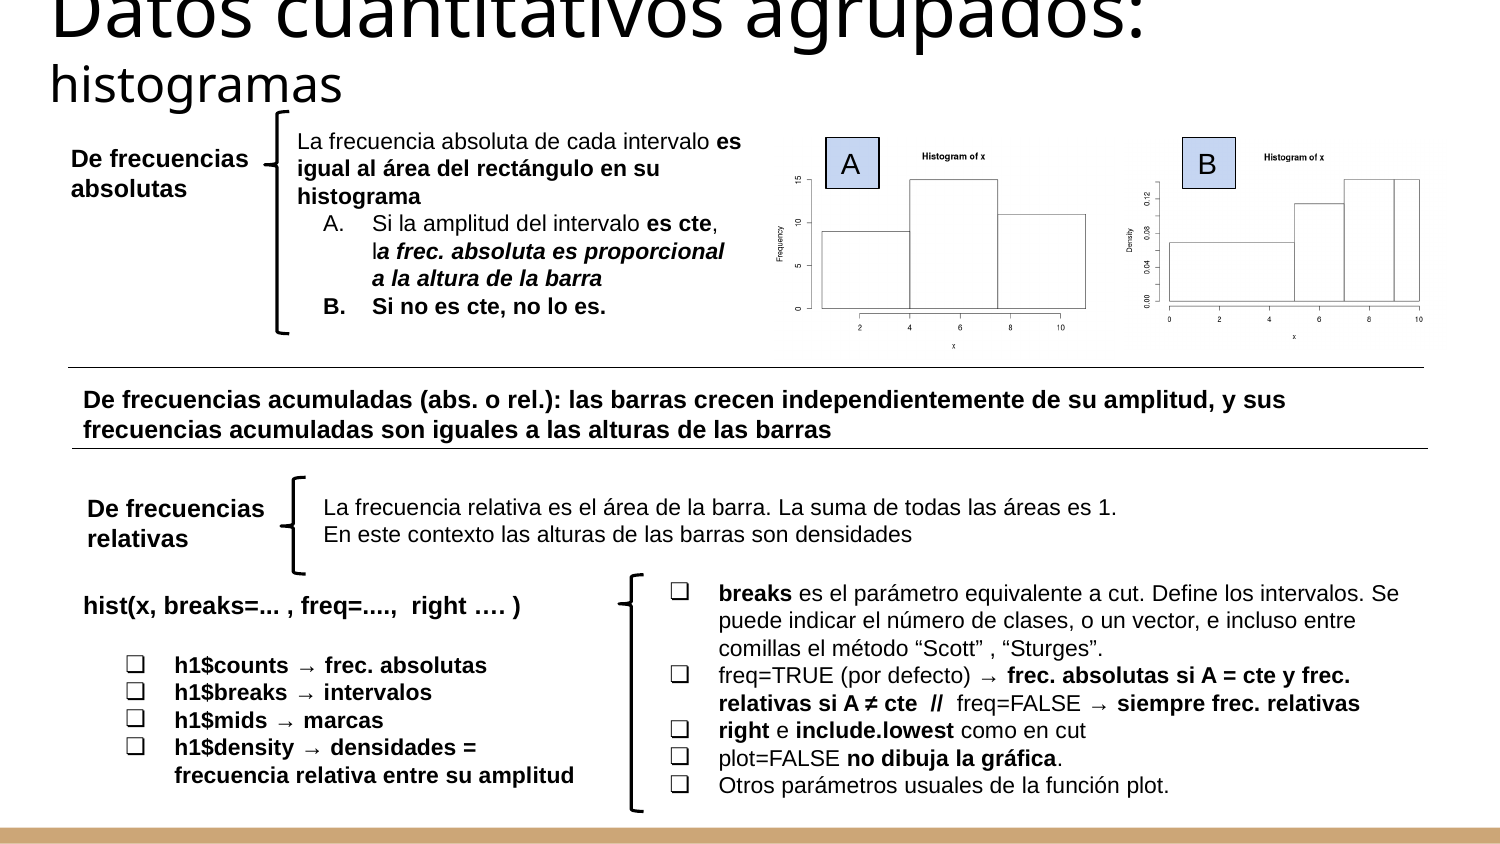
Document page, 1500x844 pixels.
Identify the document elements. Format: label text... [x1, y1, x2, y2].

text_box [631, 800, 644, 812]
text_box [280, 477, 306, 574]
text_box breaks es el parámetro equivalente a cut. Define los intervalos. Se puede indicar el número de clases, o un vector, e incluso entre comillas el método “Scott” , “Sturges”. freq=TRUE (por defecto) → frec. absolutas si A = cte y frec. relativas si A ≠ cte // freq=FALSE → siempre frec. relativas right e include.lowest como en cut plot=FALSE no dibuja la gráfica. Otros parámetros usuales de la función plot. [628, 563, 1457, 800]
text_box De frecuencias relativas [72, 477, 281, 564]
picture [774, 137, 1115, 360]
text_box De frecuencias absolutas [55, 128, 265, 215]
text_box [264, 111, 282, 334]
title Datos cuantitativos agrupados: histogramas [34, 31, 1433, 128]
text_box La frecuencia relativa es el área de la barra. La suma de todas las áreas es 1. En este contexto las alturas de las barras son densidades [308, 477, 1150, 564]
text_box hist(x, breaks=... , freq=...., right …. ) [68, 574, 609, 635]
text_box De frecuencias acumuladas (abs. o rel.): las barras crecen independientemente de su amplitud, y sus frecuencias acumuladas son iguales a las alturas de las barras [68, 374, 1424, 421]
text_box La frecuencia absoluta de cada intervalo es igual al área del rectángulo en su histograma Si la amplitud del intervalo es cte, la frec. absoluta es proporcional a la altura de la barra Si no es cte, no lo es. [282, 111, 758, 349]
text_box h1$counts → frec. absolutas h1$breaks → intervalos h1$mids → marcas h1$density → densidades = frecuencia relativa entre su amplitud [84, 635, 609, 801]
picture [1124, 138, 1447, 350]
